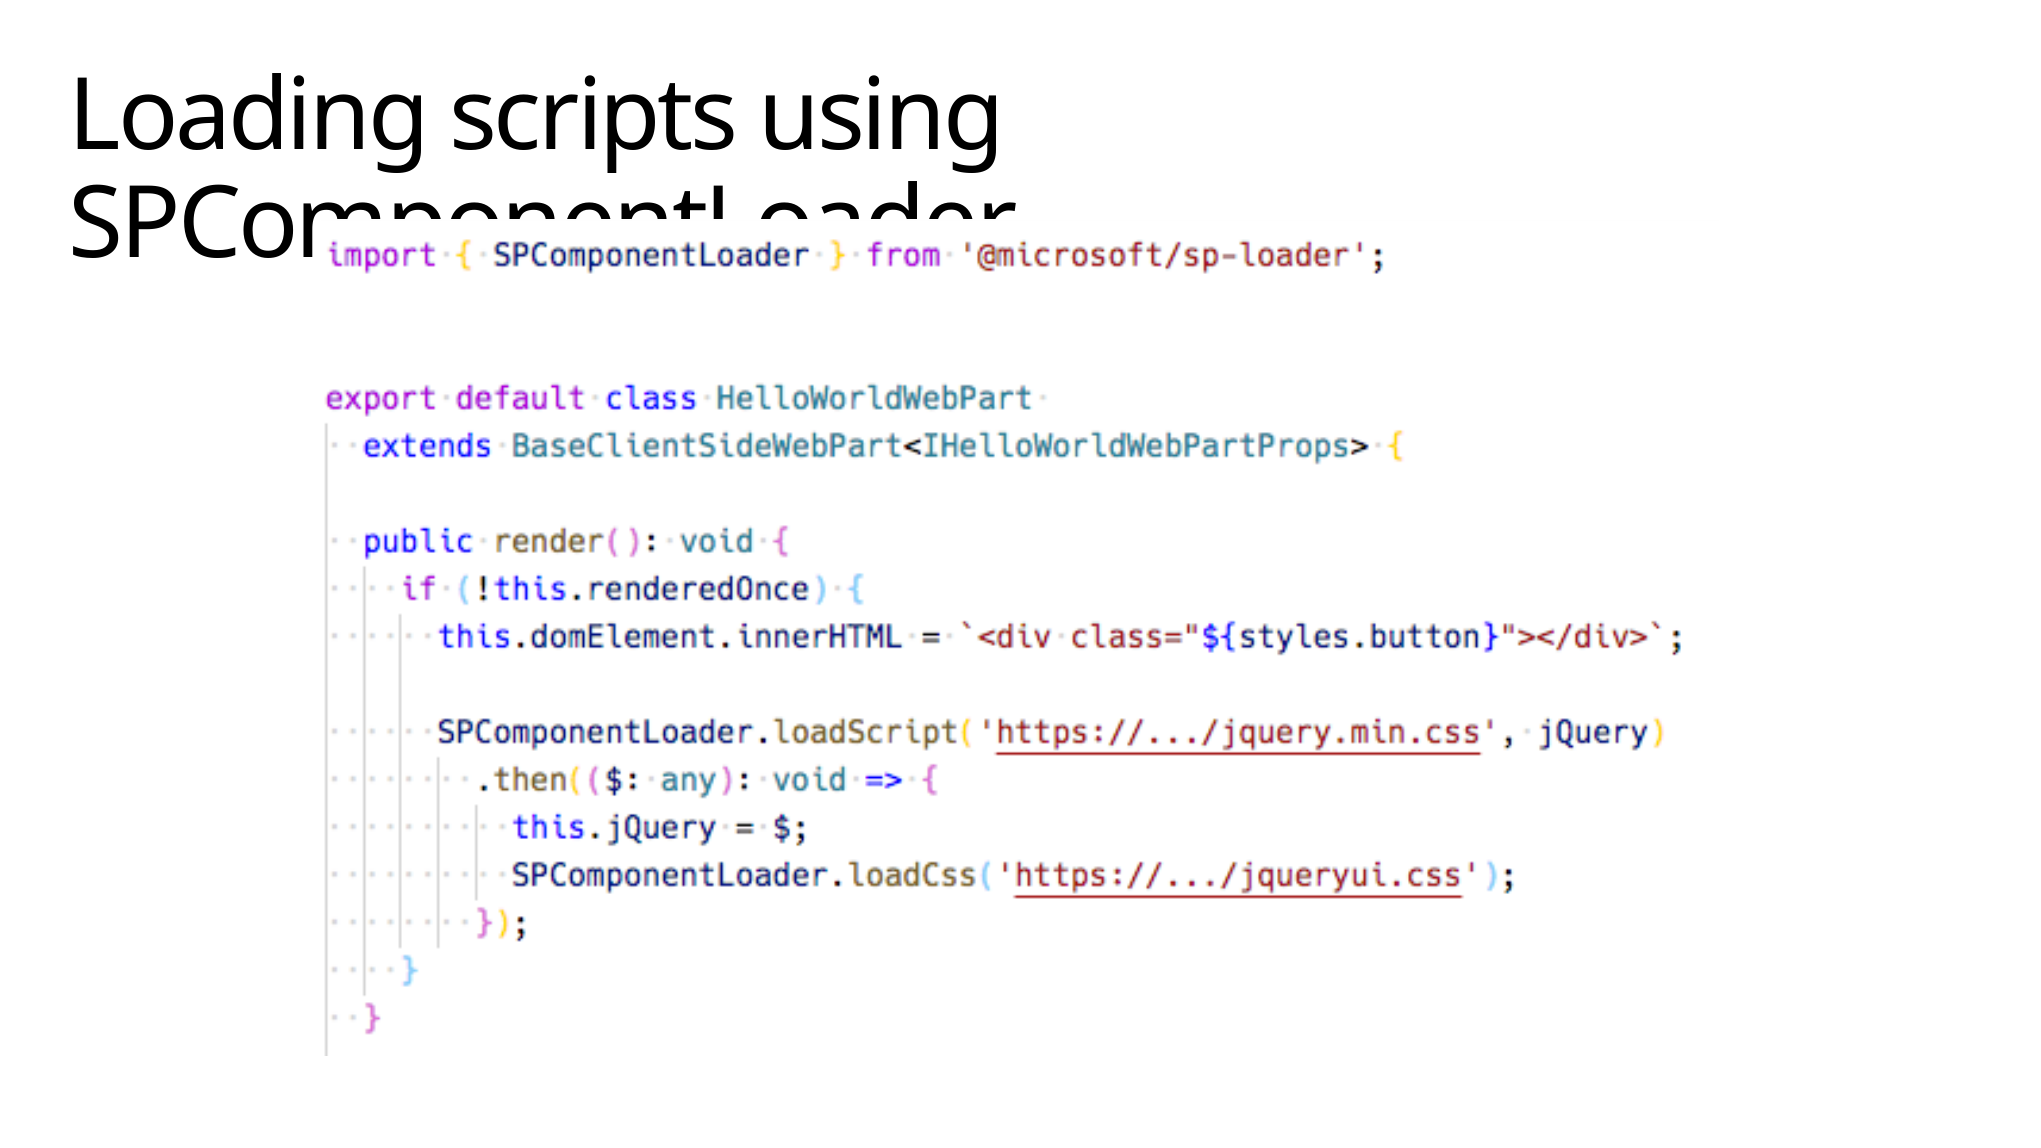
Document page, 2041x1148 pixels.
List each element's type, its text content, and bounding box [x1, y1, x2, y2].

title Loading scripts using SPComponentLoader [45, 48, 1996, 199]
picture [320, 219, 1720, 1056]
